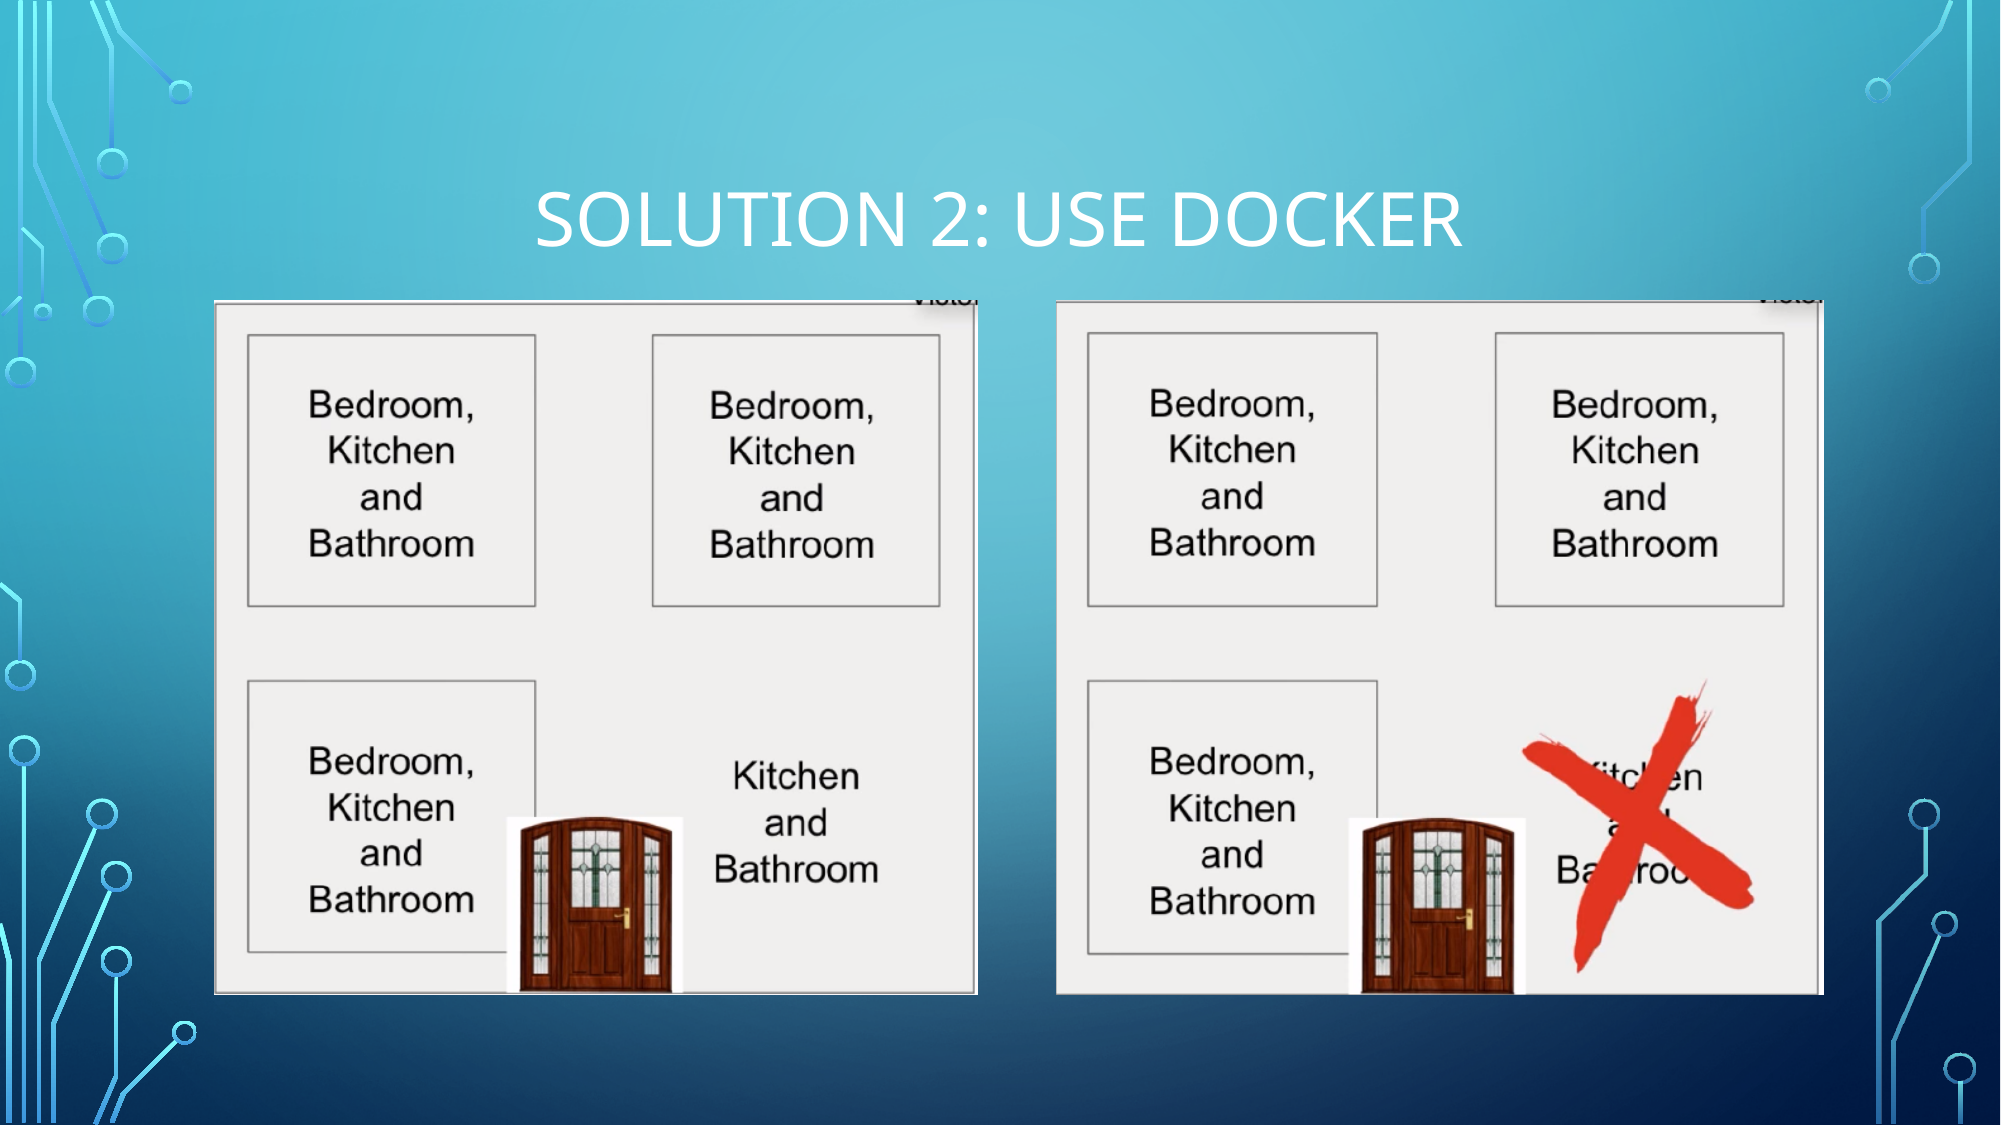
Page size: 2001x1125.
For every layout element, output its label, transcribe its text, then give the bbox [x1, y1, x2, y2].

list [1056, 300, 1825, 995]
title Solution 2: Use Docker [187, 101, 1813, 344]
picture [214, 300, 979, 995]
